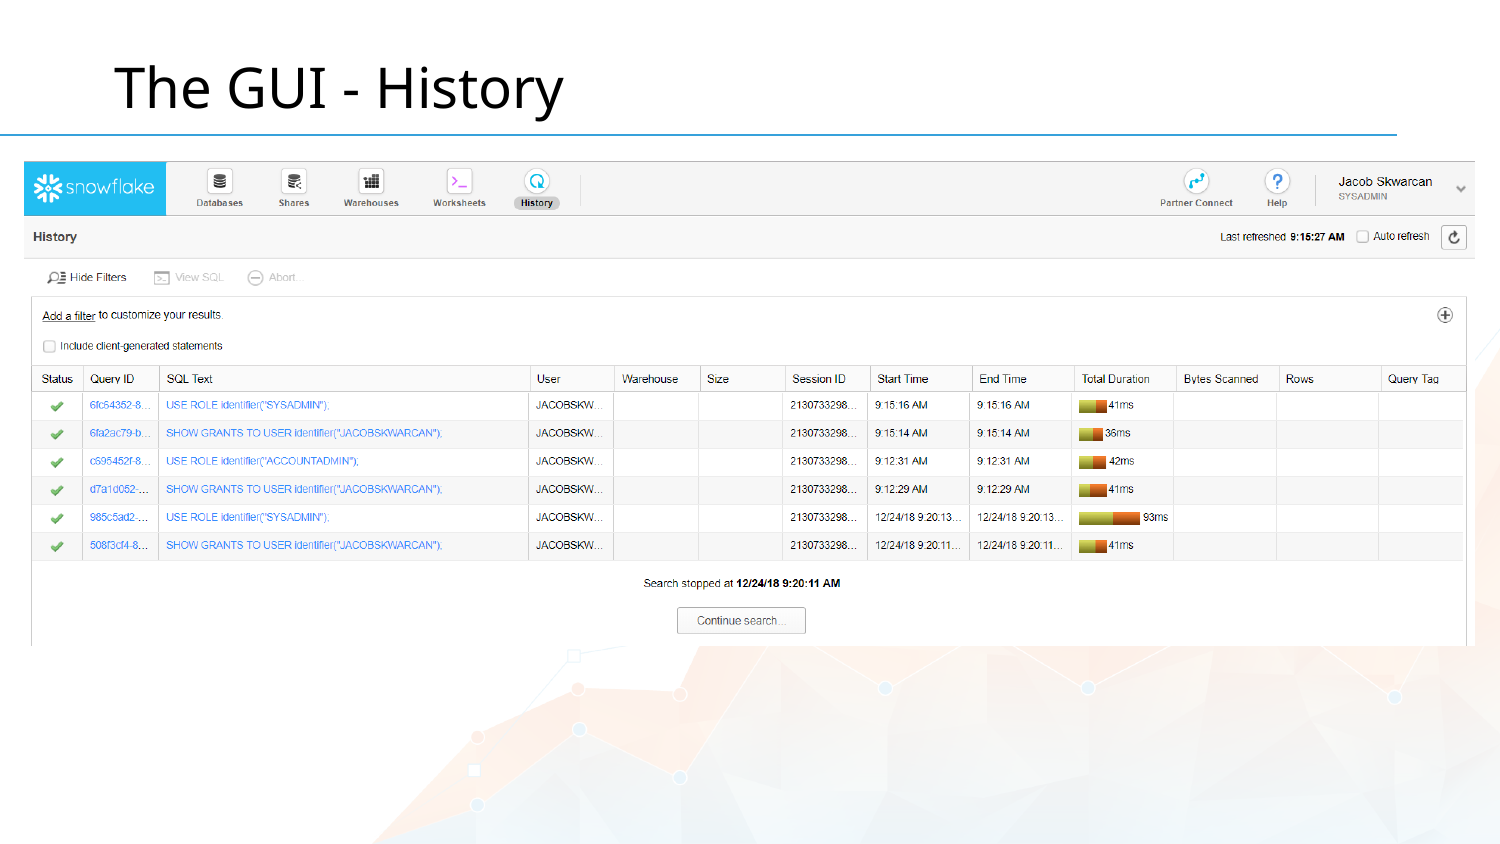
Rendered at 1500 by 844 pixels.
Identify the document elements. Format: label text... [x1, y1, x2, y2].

picture [24, 159, 1500, 844]
title The GUI - History [103, 44, 1397, 135]
